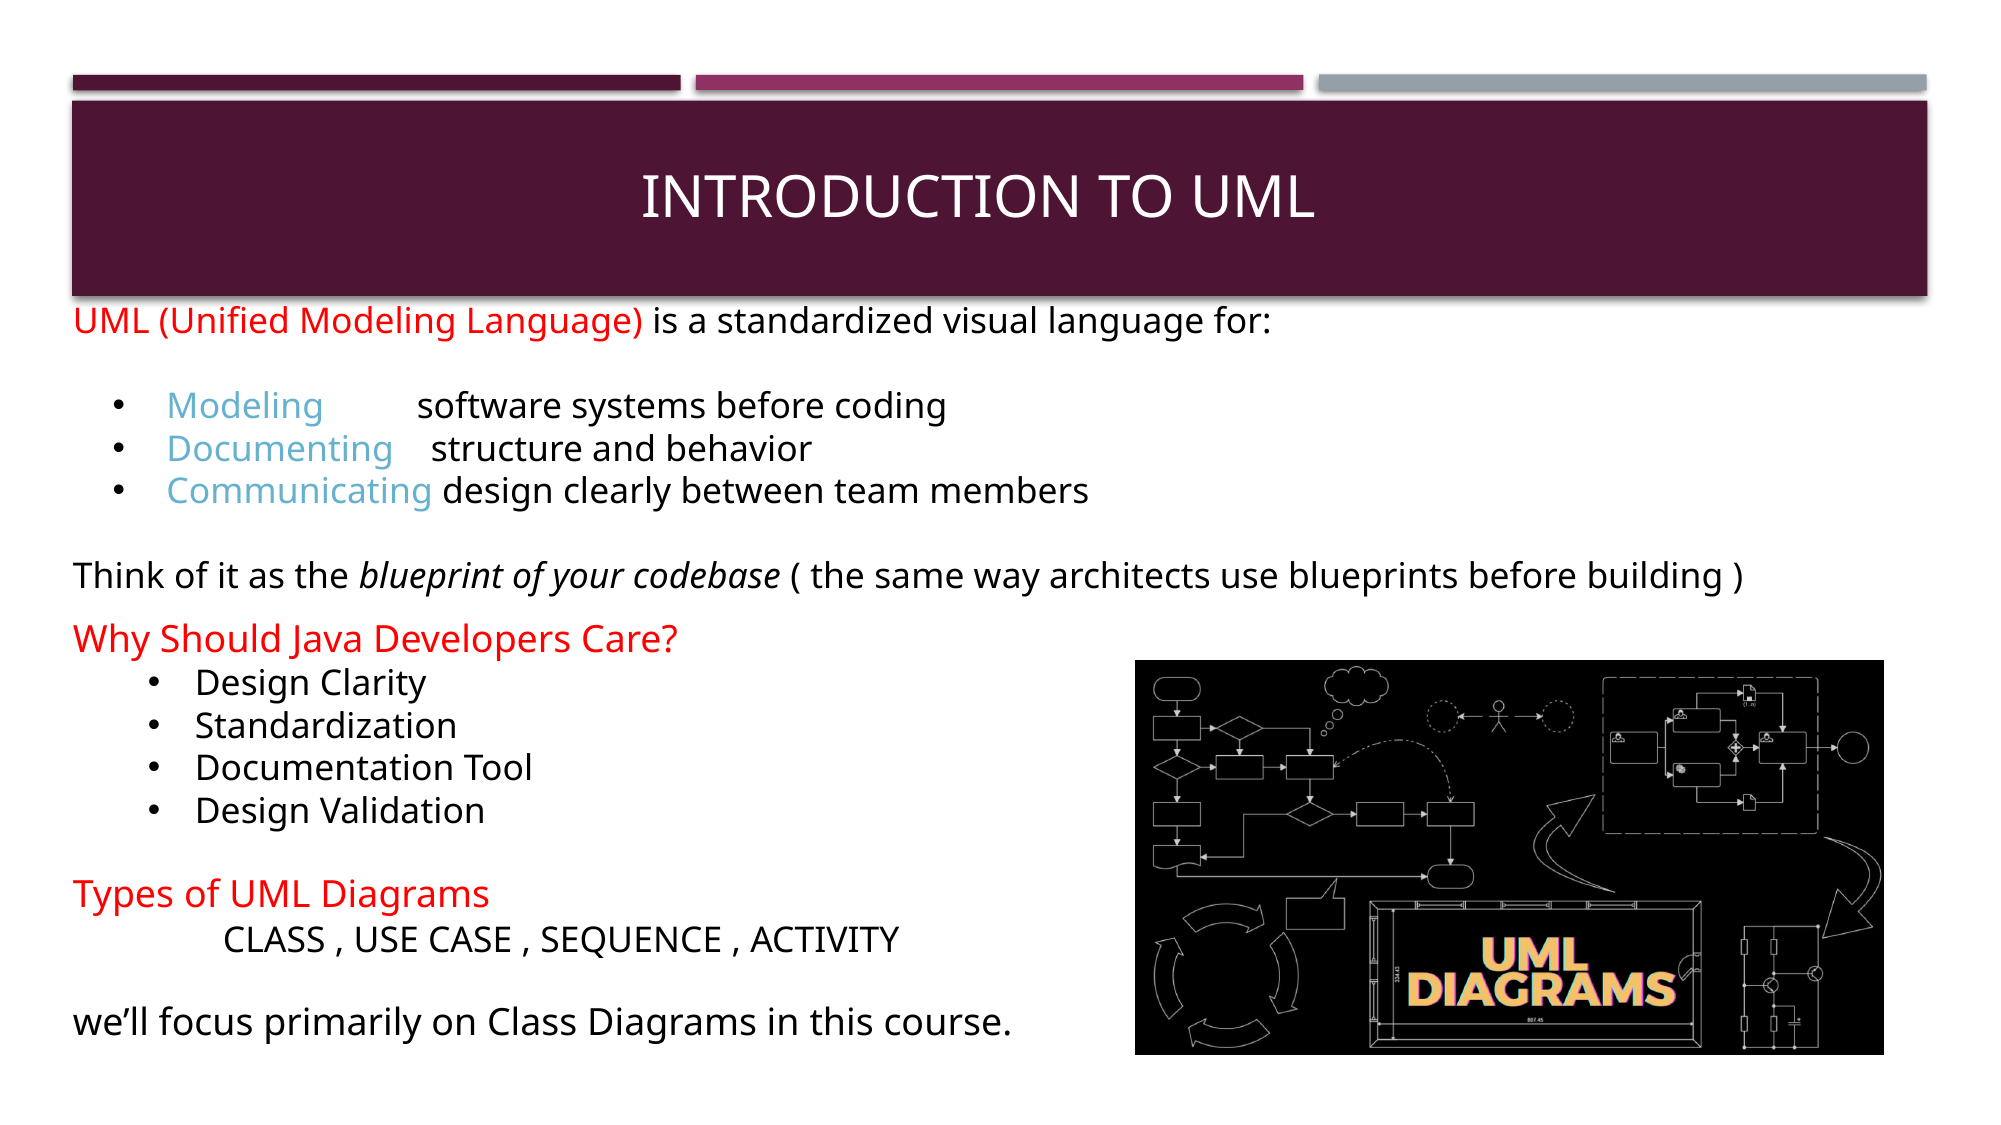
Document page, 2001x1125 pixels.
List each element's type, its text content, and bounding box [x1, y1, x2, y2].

title Introduction to UML [73, 91, 1884, 237]
picture [1134, 659, 1884, 1056]
text_box we’ll focus primarily on Class Diagrams in this course. [58, 990, 1059, 1051]
text_box UML (Unified Modeling Language) is a standardized visual language for: Modeling software systems before coding Documenting structure and behavior Communicating design clearly between team members Think of it as the blueprint of your codebase ( the same way architects use blueprints before building ) [58, 290, 1884, 603]
text_box Types of UML Diagrams CLASS , USE CASE , SEQUENCE , ACTIVITY [58, 862, 1059, 967]
text_box Why Should Java Developers Care? Design Clarity Standardization Documentation Tool Design Validation [58, 607, 1059, 838]
